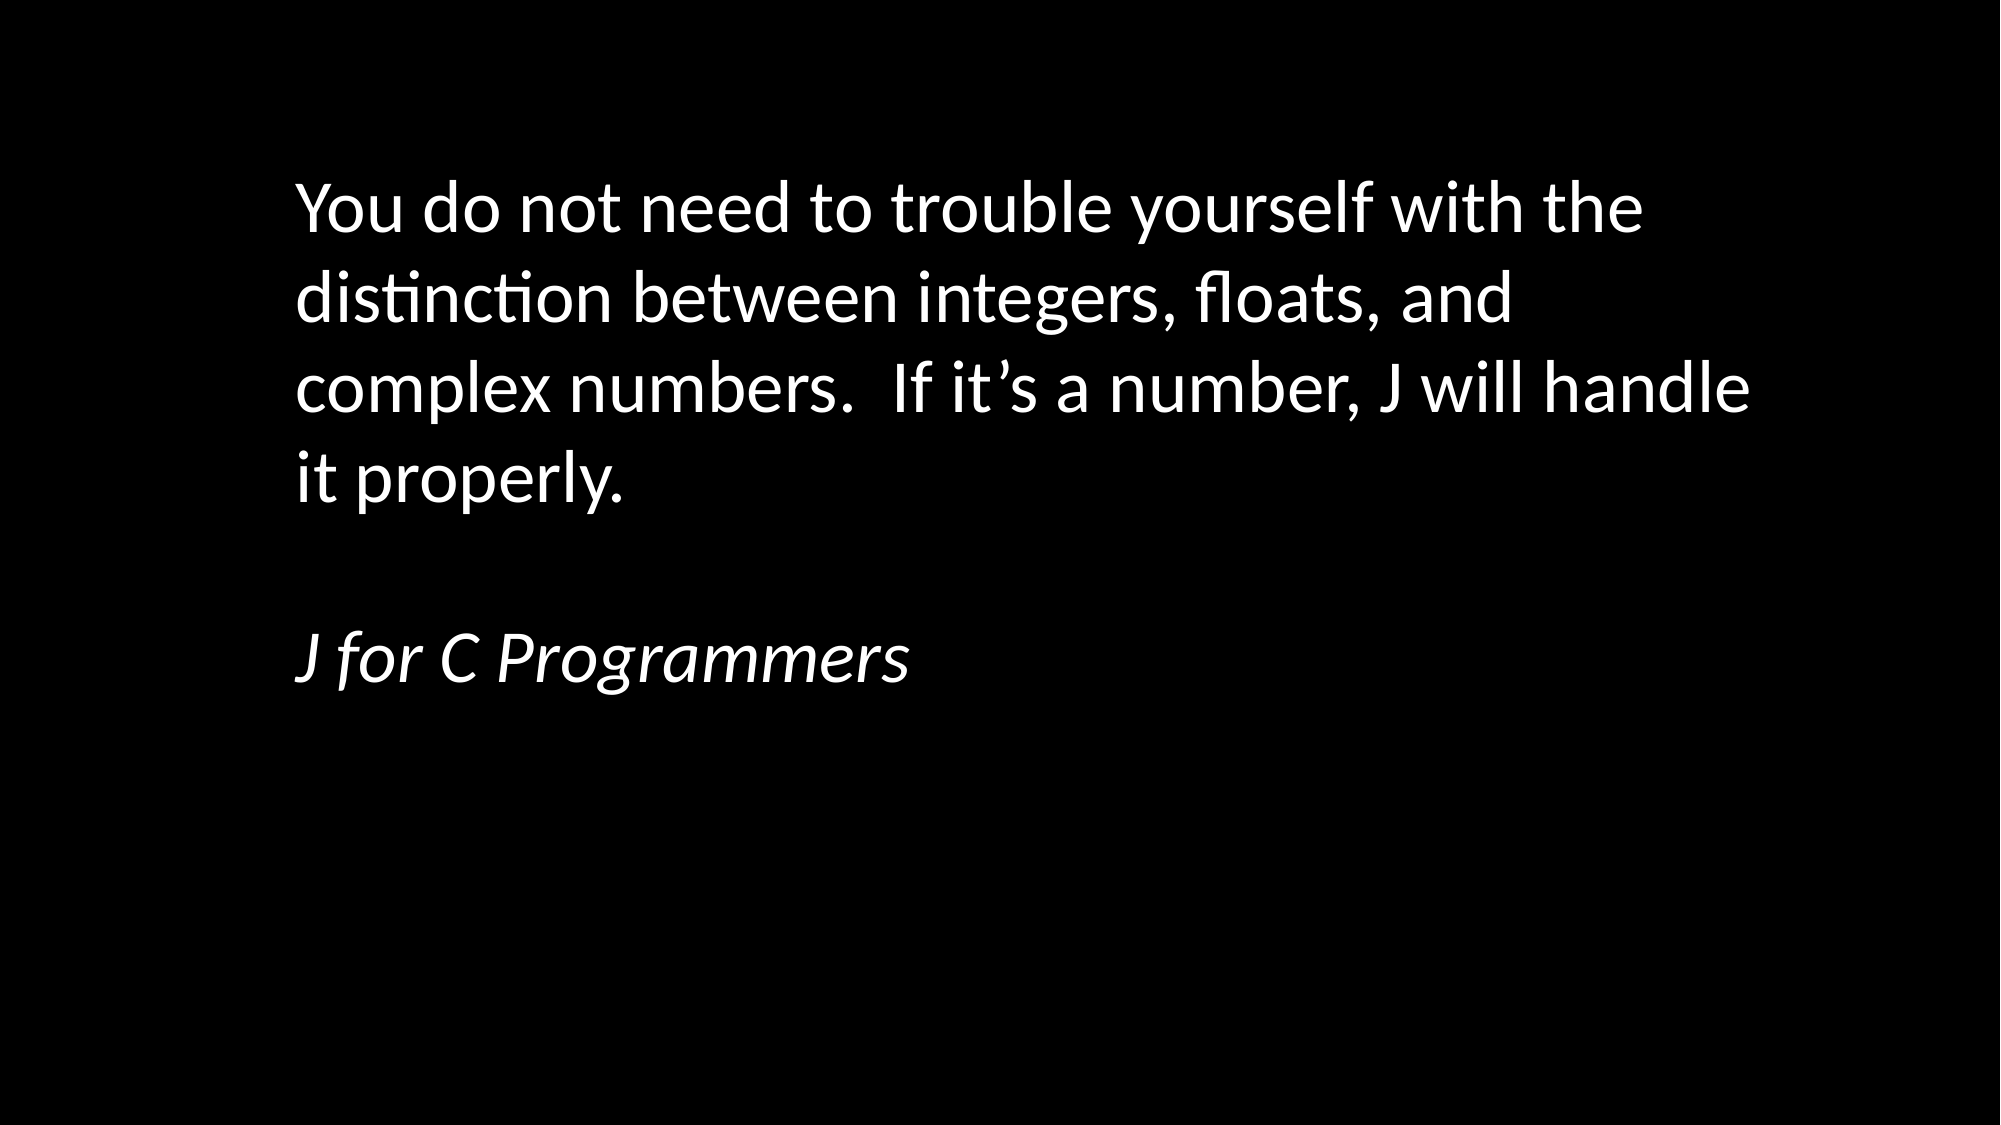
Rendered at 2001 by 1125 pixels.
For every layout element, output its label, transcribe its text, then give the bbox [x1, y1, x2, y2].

text_box You do not need to trouble yourself with the distinction between integers, floats, and complex numbers. If it’s a number, J will handle it properly. J for C Programmers [280, 149, 1789, 705]
